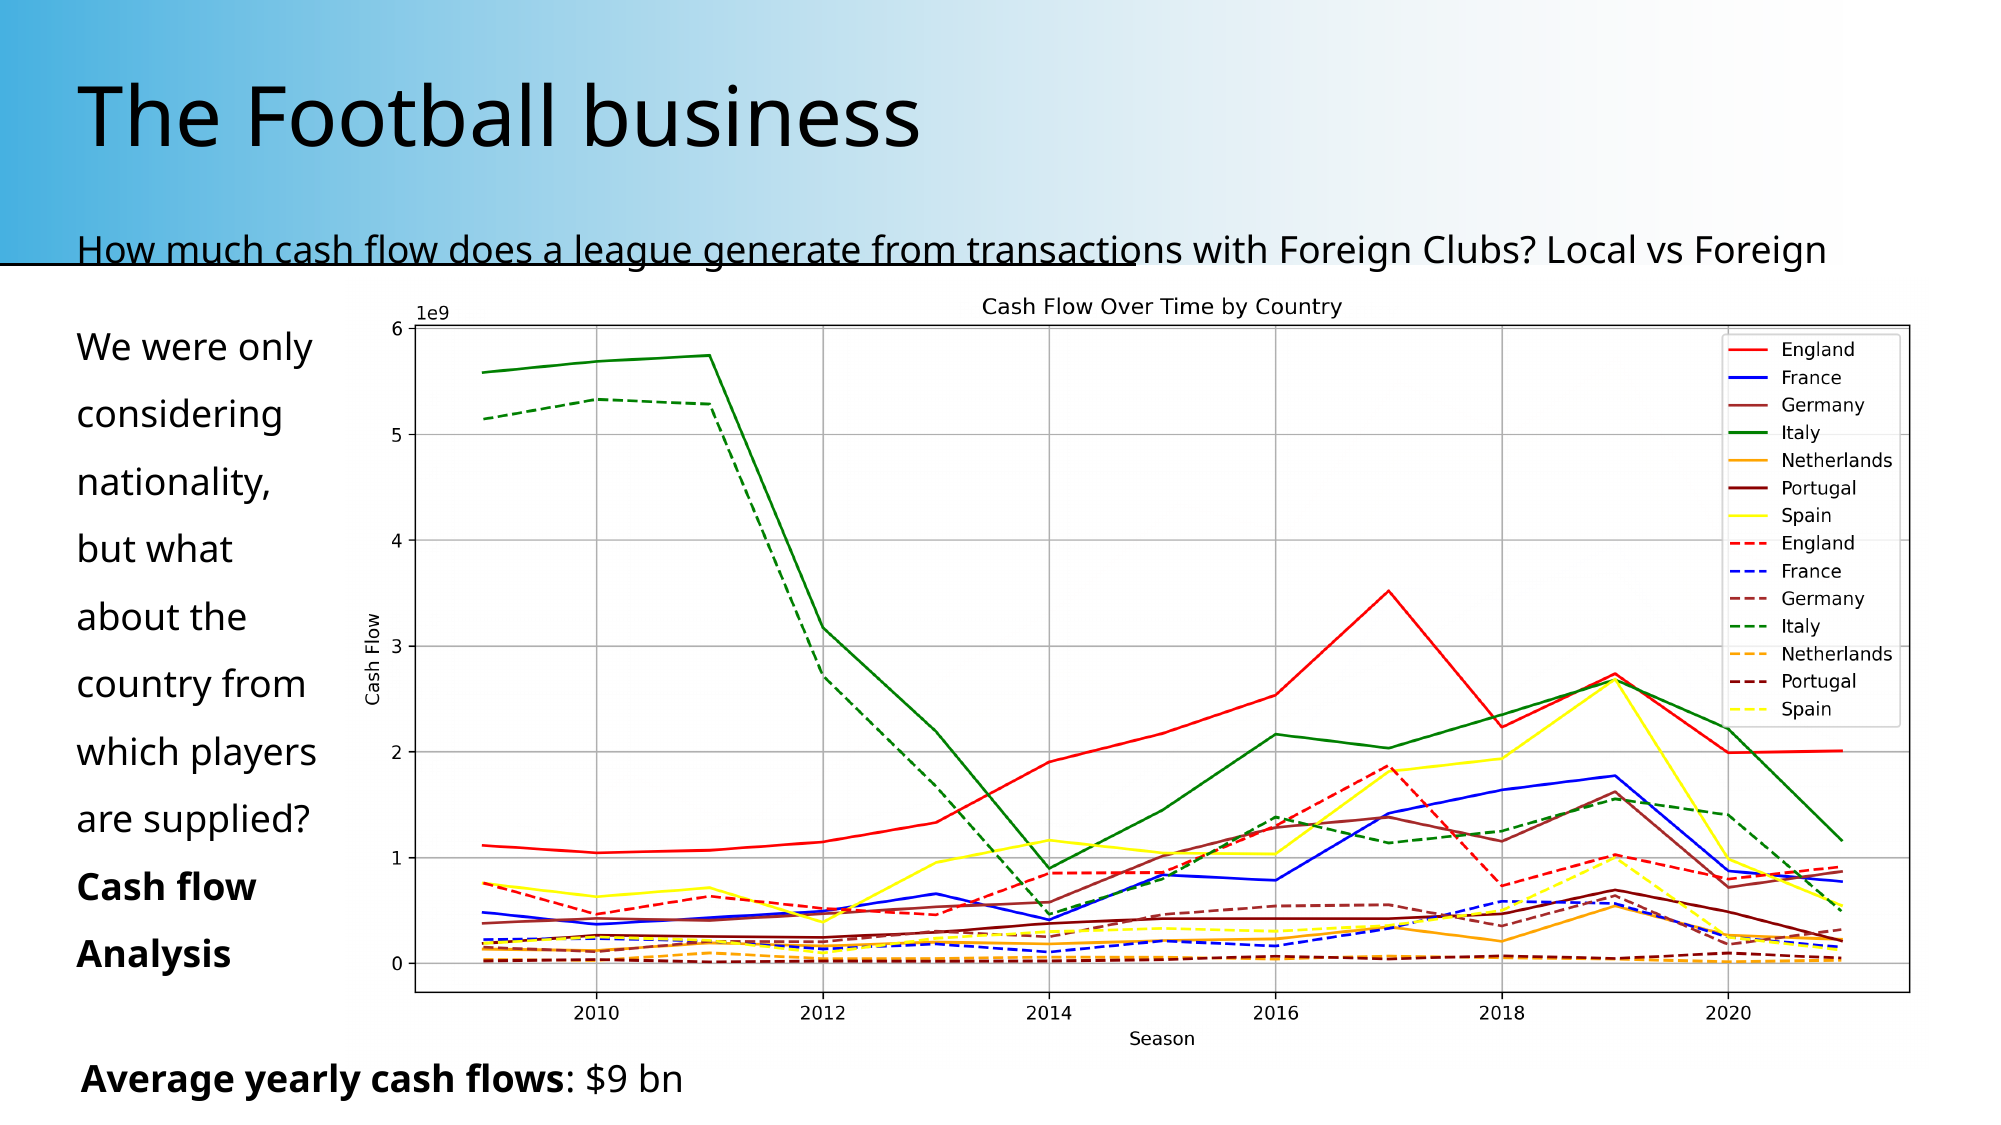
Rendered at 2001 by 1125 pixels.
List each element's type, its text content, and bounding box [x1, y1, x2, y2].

text_box We were only considering nationality, but what about the country from which players are supplied? Cash flow Analysis [61, 292, 336, 983]
text_box Average yearly cash flows: $9 bn [66, 1025, 1912, 1108]
text_box How much cash flow does a league generate from transactions with Foreign Clubs? Local vs Foreign [61, 169, 1934, 303]
text_box [0, 0, 1847, 263]
picture [344, 276, 1929, 1070]
text_box The Football business [62, 38, 1700, 172]
